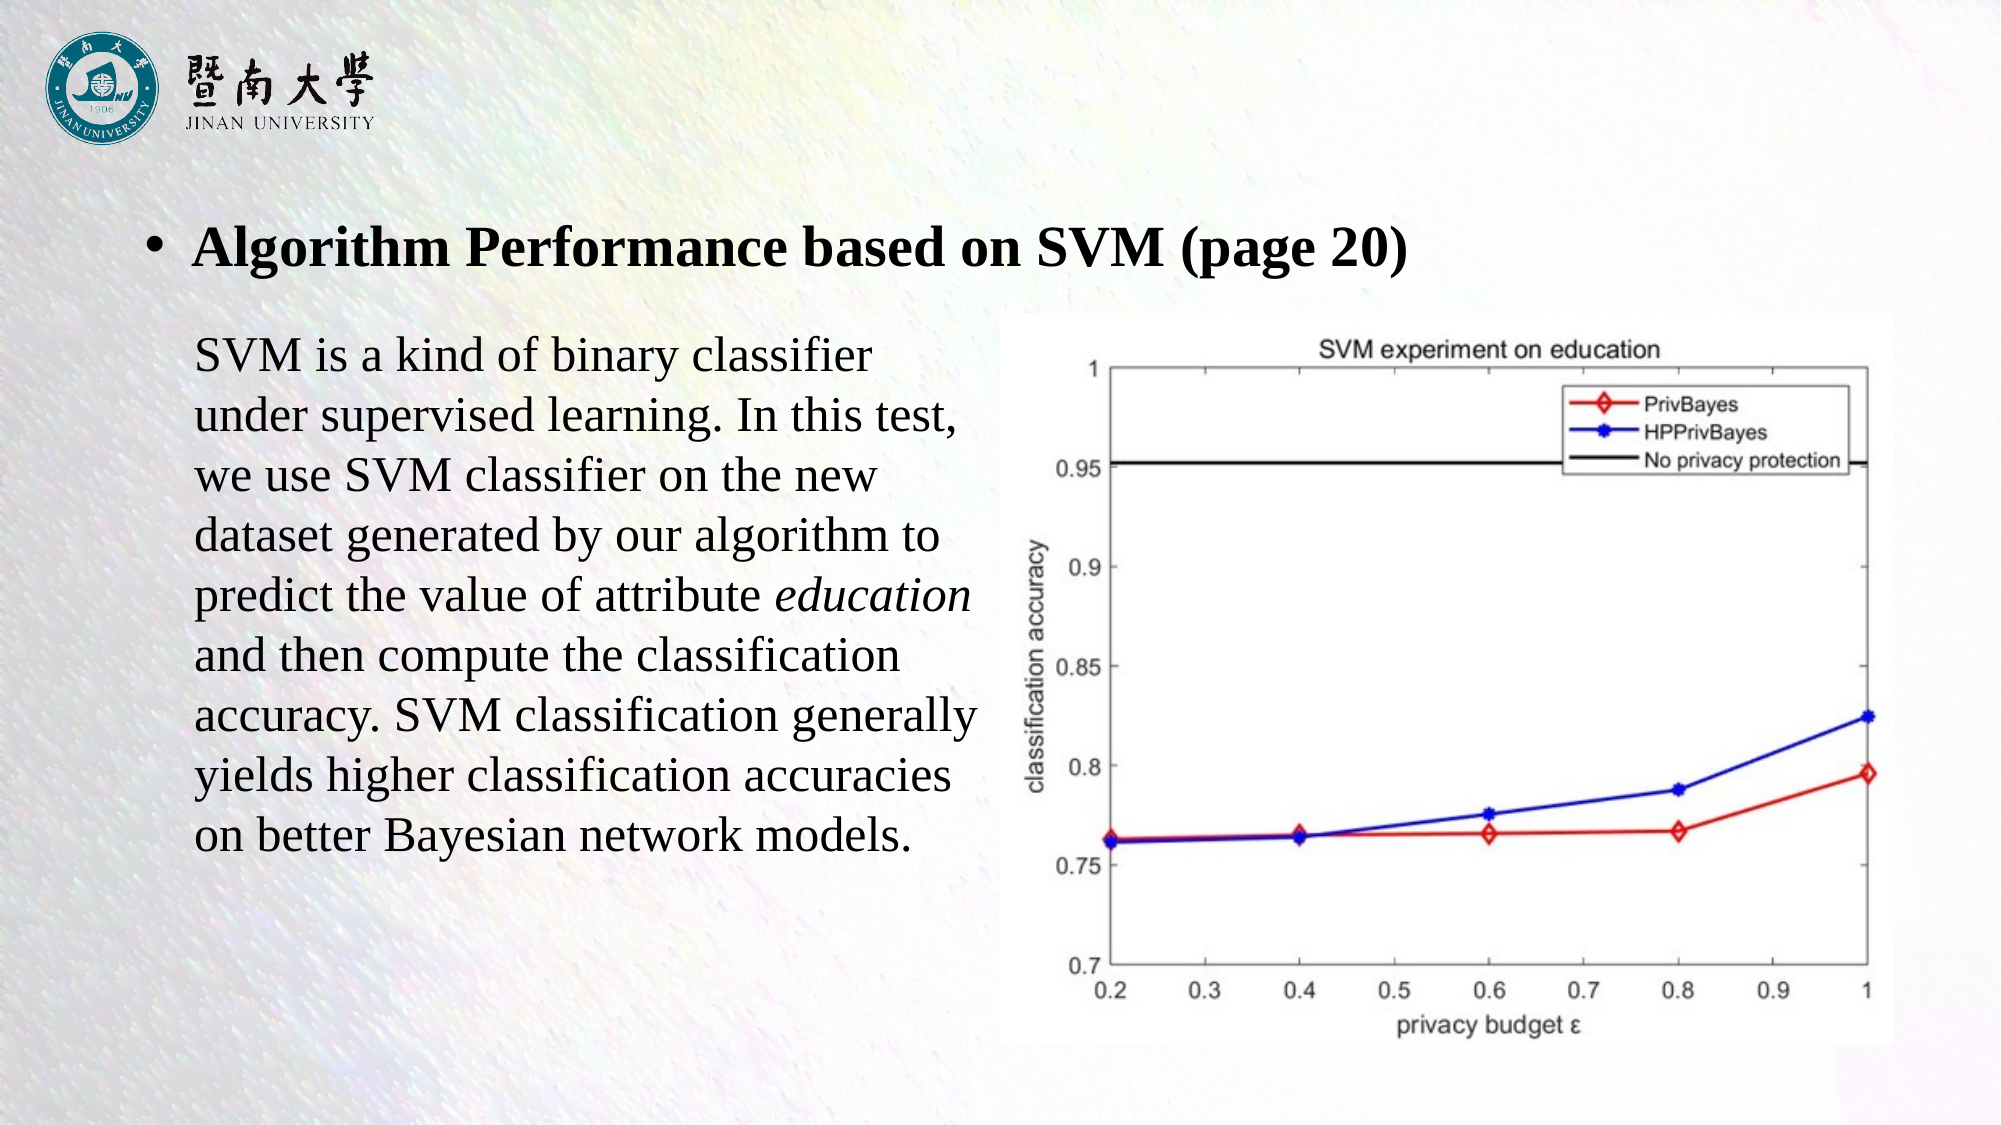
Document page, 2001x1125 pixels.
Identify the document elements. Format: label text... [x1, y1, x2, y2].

text_box Algorithm Performance based on SVM (page 20) [129, 201, 1841, 286]
text_box SVM is a kind of binary classifier under supervised learning. In this test, we use SVM classifier on the new dataset generated by our algorithm to predict the value of attribute education and then compute the classification accuracy. SVM classification generally yields higher classification accuracies on better Bayesian network models. [179, 313, 998, 869]
picture [0, 0, 2001, 1125]
